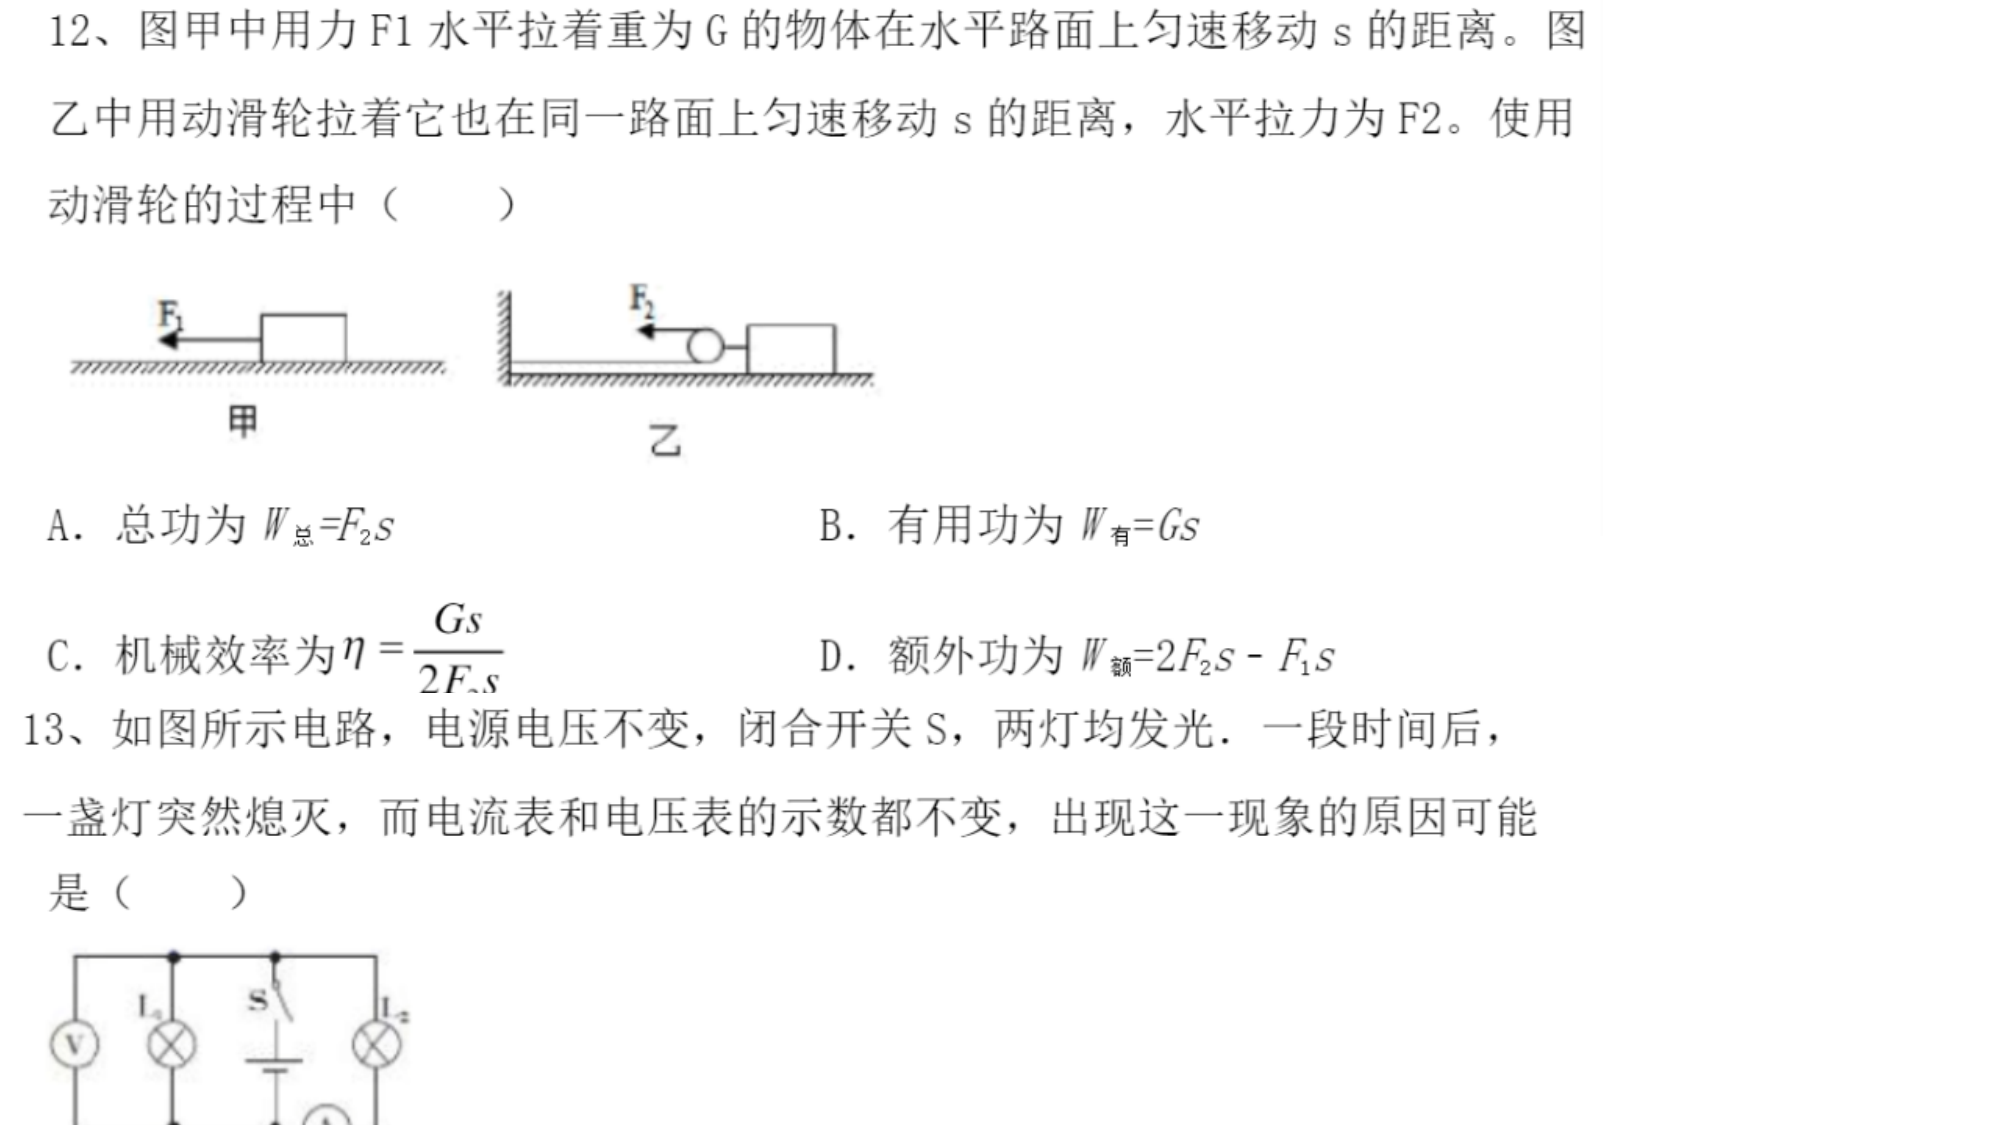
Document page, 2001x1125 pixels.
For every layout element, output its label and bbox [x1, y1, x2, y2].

picture [0, 0, 1603, 1125]
